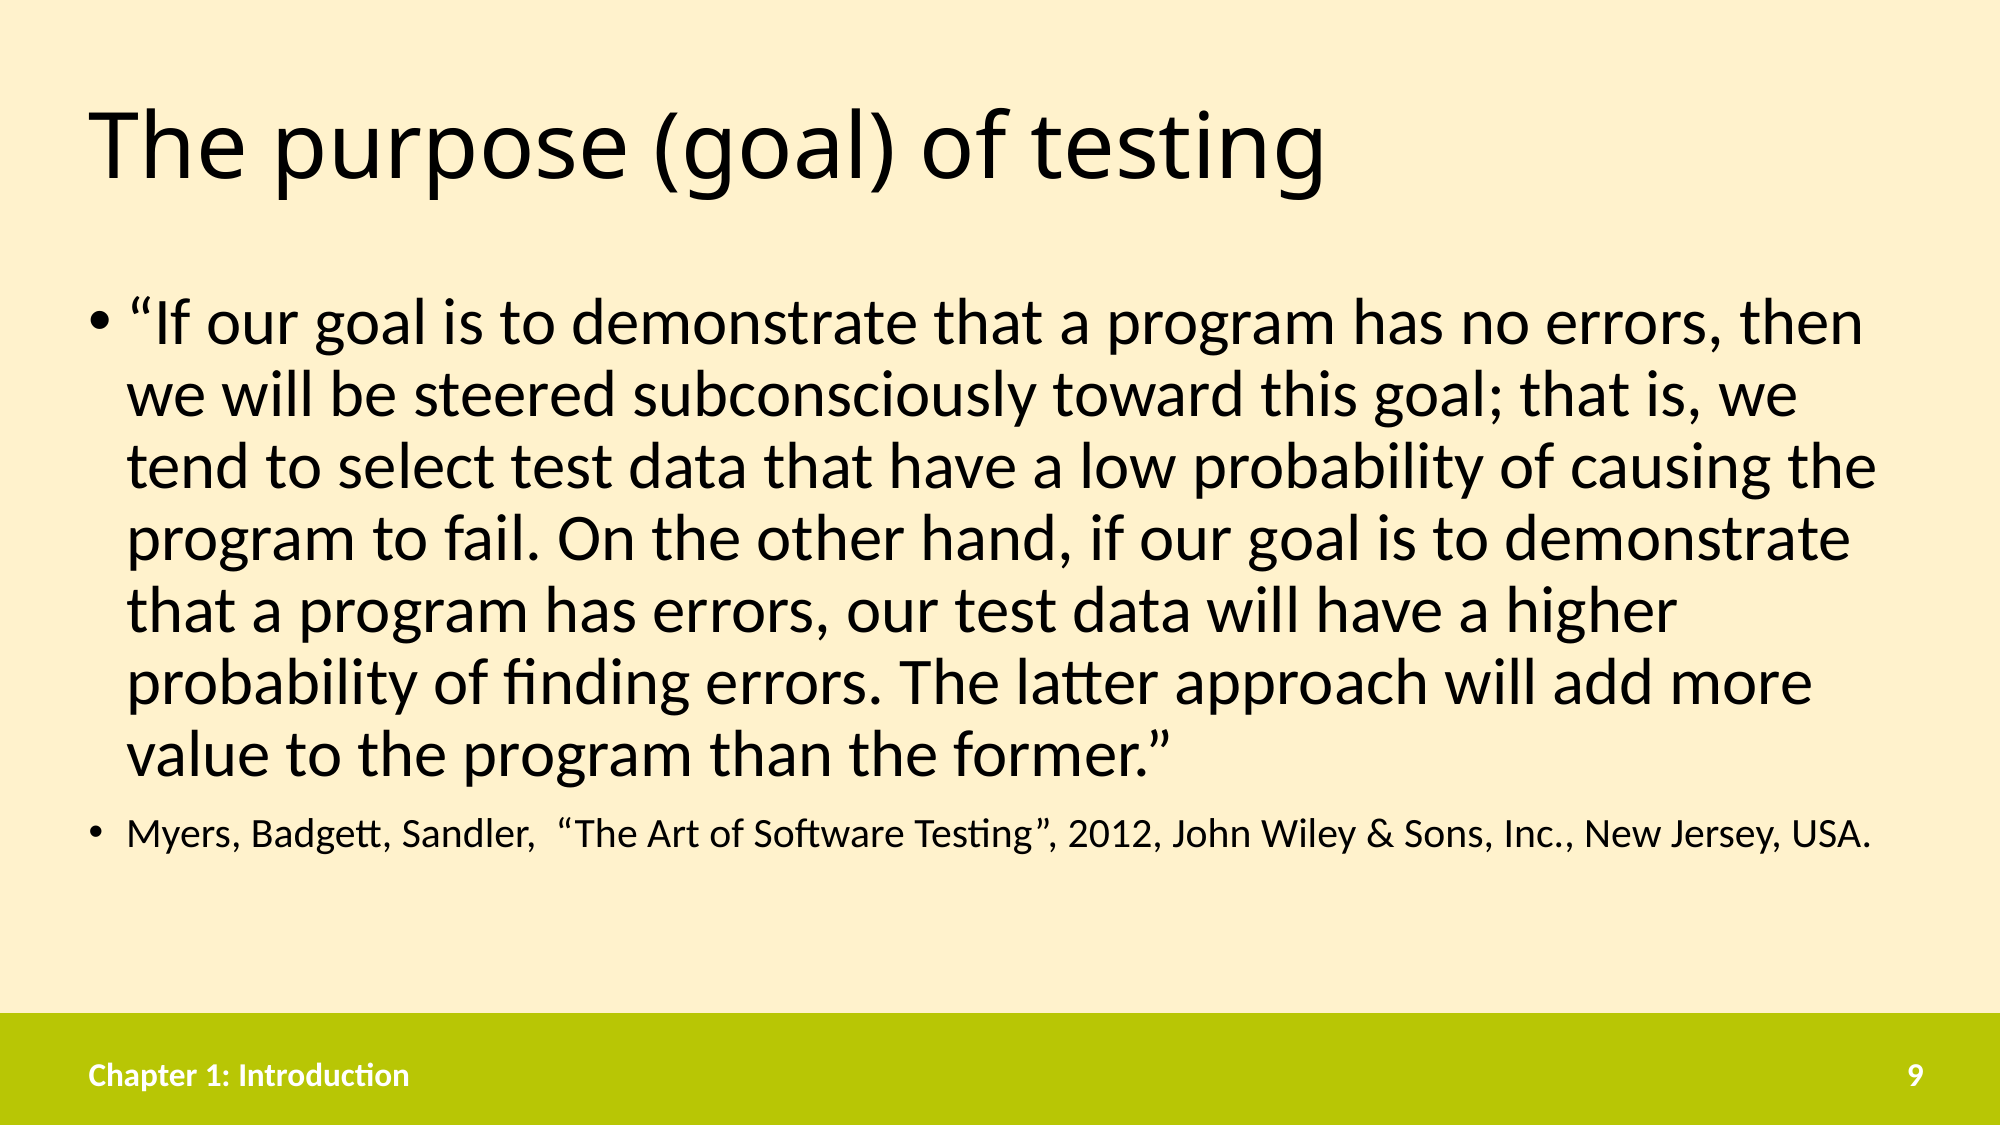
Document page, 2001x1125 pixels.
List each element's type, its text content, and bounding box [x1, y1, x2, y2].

slide_number 9 [1412, 1042, 1939, 1103]
footer Chapter 1: Introduction [73, 1042, 1002, 1103]
title The purpose (goal) of testing [73, 40, 1939, 258]
list “If our goal is to demonstrate that a program has no errors, then we will be steered subconsciously toward this goal; that is, we tend to select test data that have a low probability of causing the program to fail. On the other hand, if our goal is to demonstrate that a program has errors, our test data will have a higher probability of finding errors. The latter approach will add more value to the program than the former.” Myers, Badgett, Sandler, “The Art of Software Testing”, 2012, John Wiley & Sons, Inc., New Jersey, USA. [73, 279, 1939, 994]
